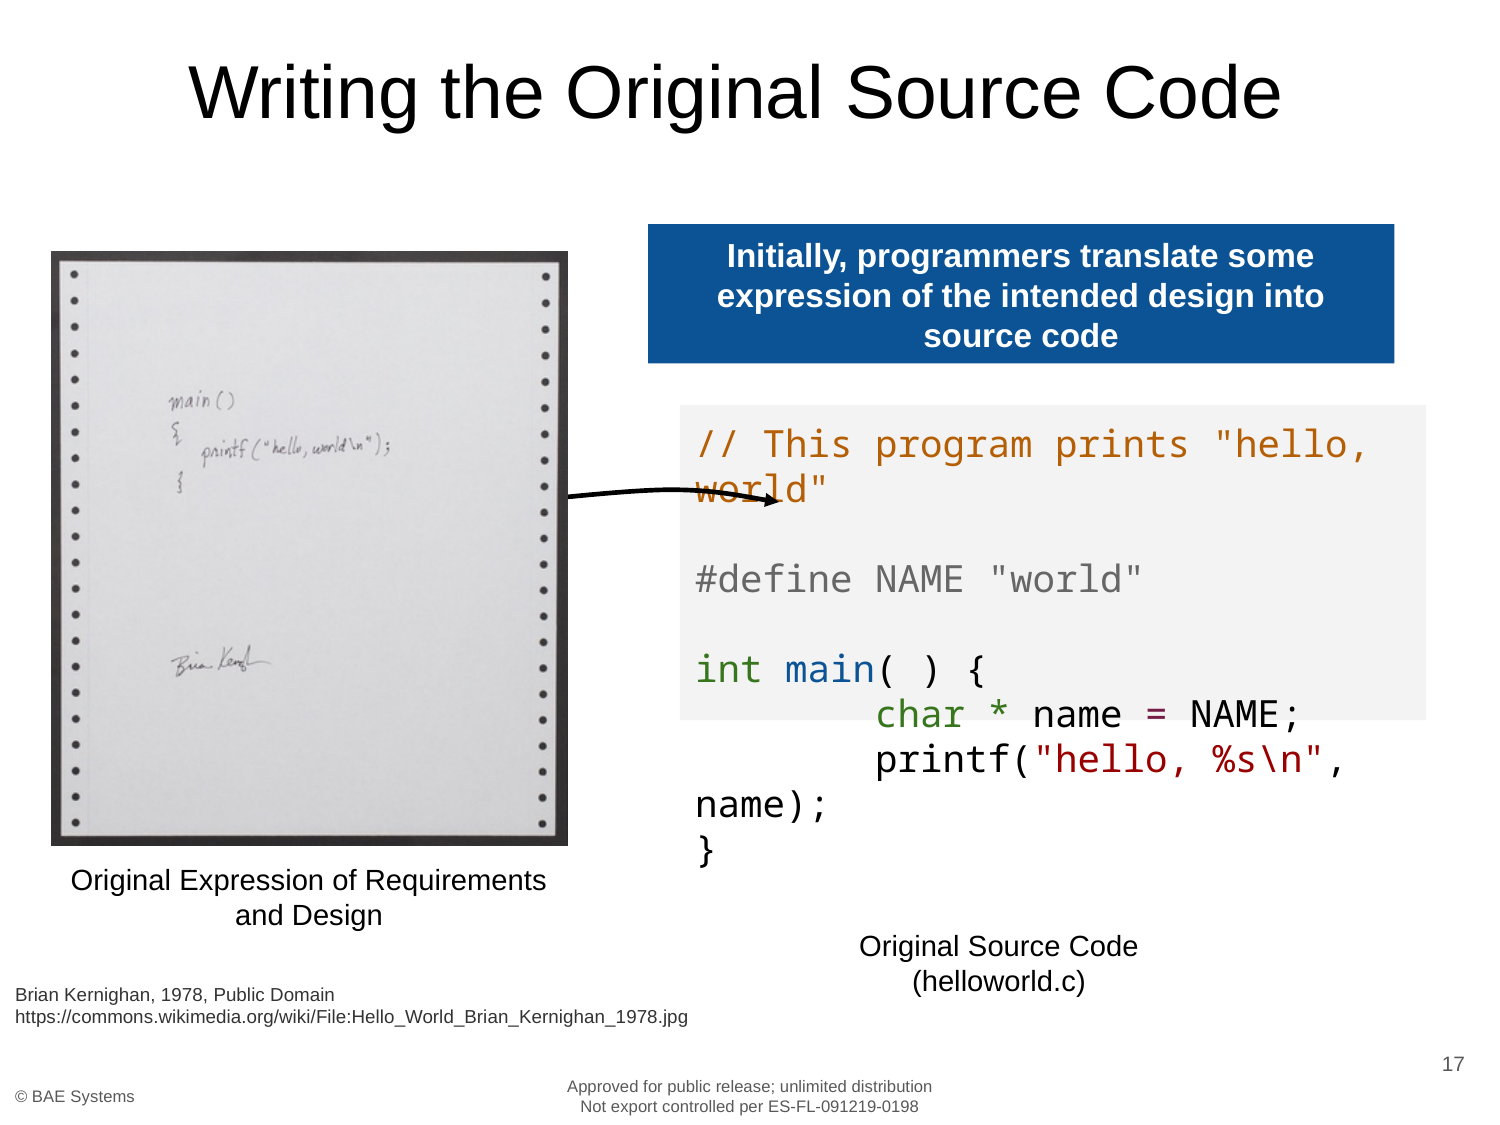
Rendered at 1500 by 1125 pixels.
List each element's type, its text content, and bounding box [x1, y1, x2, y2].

text_box Brian Kernighan, 1978, Public Domain https://commons.wikimedia.org/wiki/File:Hello_World_Brian_Kernighan_1978.jpg [0, 967, 720, 1050]
text_box Original Expression of Requirements and Design [51, 854, 568, 938]
text_box Initially, programmers translate some expression of the intended design into source code [648, 224, 1395, 364]
title Writing the Original Source Code [37, 28, 1435, 155]
text_box [572, 489, 780, 507]
text_box Original Source Code (helloworld.c) [672, 912, 1325, 1004]
slide_number 17 [1389, 1019, 1480, 1106]
picture [50, 251, 568, 847]
text_box // This program prints "hello, world" #define NAME "world" int main( ) { char * name = NAME; printf("hello, %s\n", name); } [679, 404, 1427, 721]
